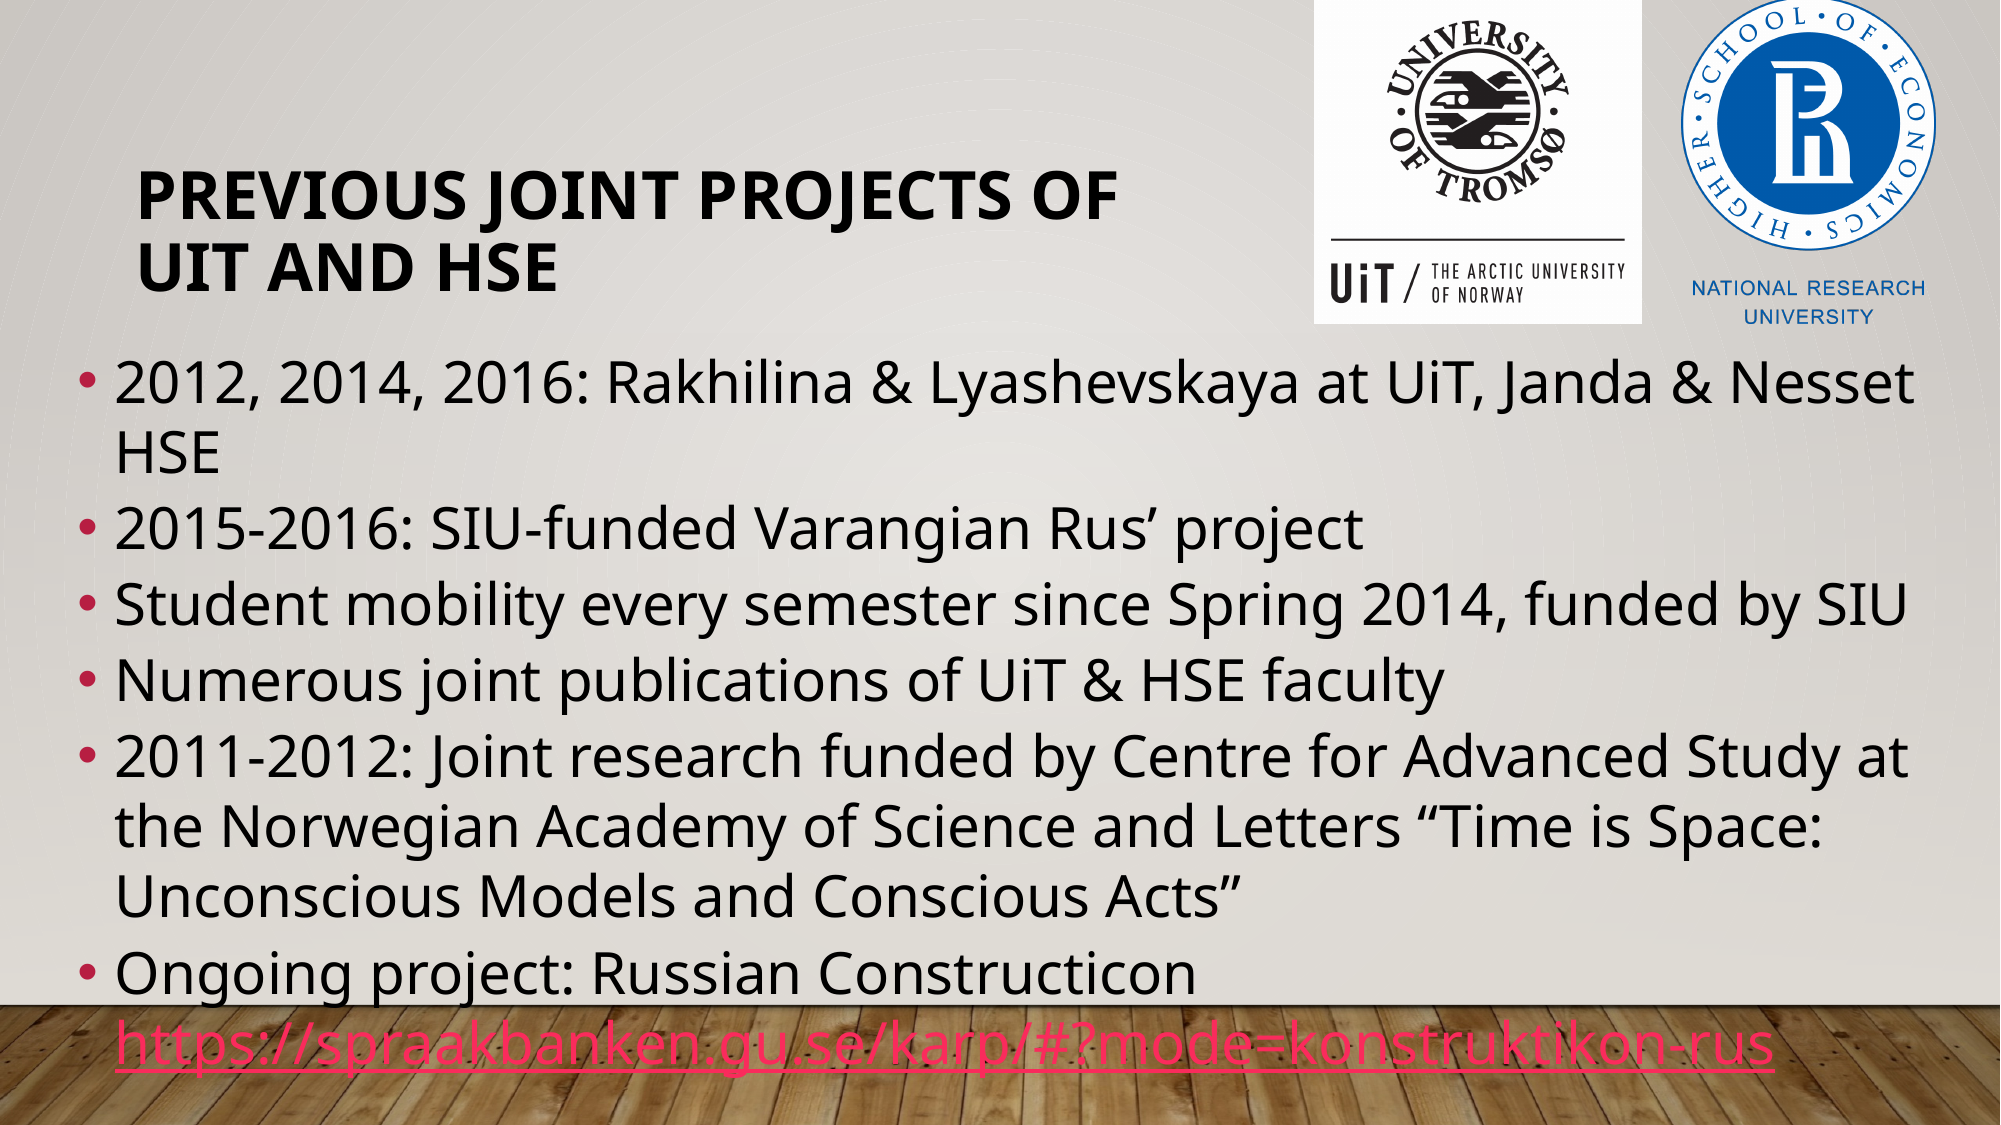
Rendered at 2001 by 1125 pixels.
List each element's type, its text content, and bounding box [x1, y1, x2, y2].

picture [1314, 0, 1642, 325]
title Previous joint projects of UiT and hse [120, 9, 1314, 320]
picture [1681, 0, 1936, 324]
list 2012, 2014, 2016: Rakhilina & Lyashevskaya at UiT, Janda & Nesset HSE 2015-2016: SIU-funded Varangian Rus’ project Student mobility every semester since Spring 2014, funded by SIU Numerous joint publications of UiT & HSE faculty 2011-2012: Joint research funded by Centre for Advanced Study at the Norwegian Academy of Science and Letters “Time is Space: Unconscious Models and Conscious Acts” Ongoing project: Russian Constructicon https://spraakbanken.gu.se/karp/#?mode=konstruktikon-rus [62, 337, 2000, 1019]
picture [0, 1005, 2000, 1125]
